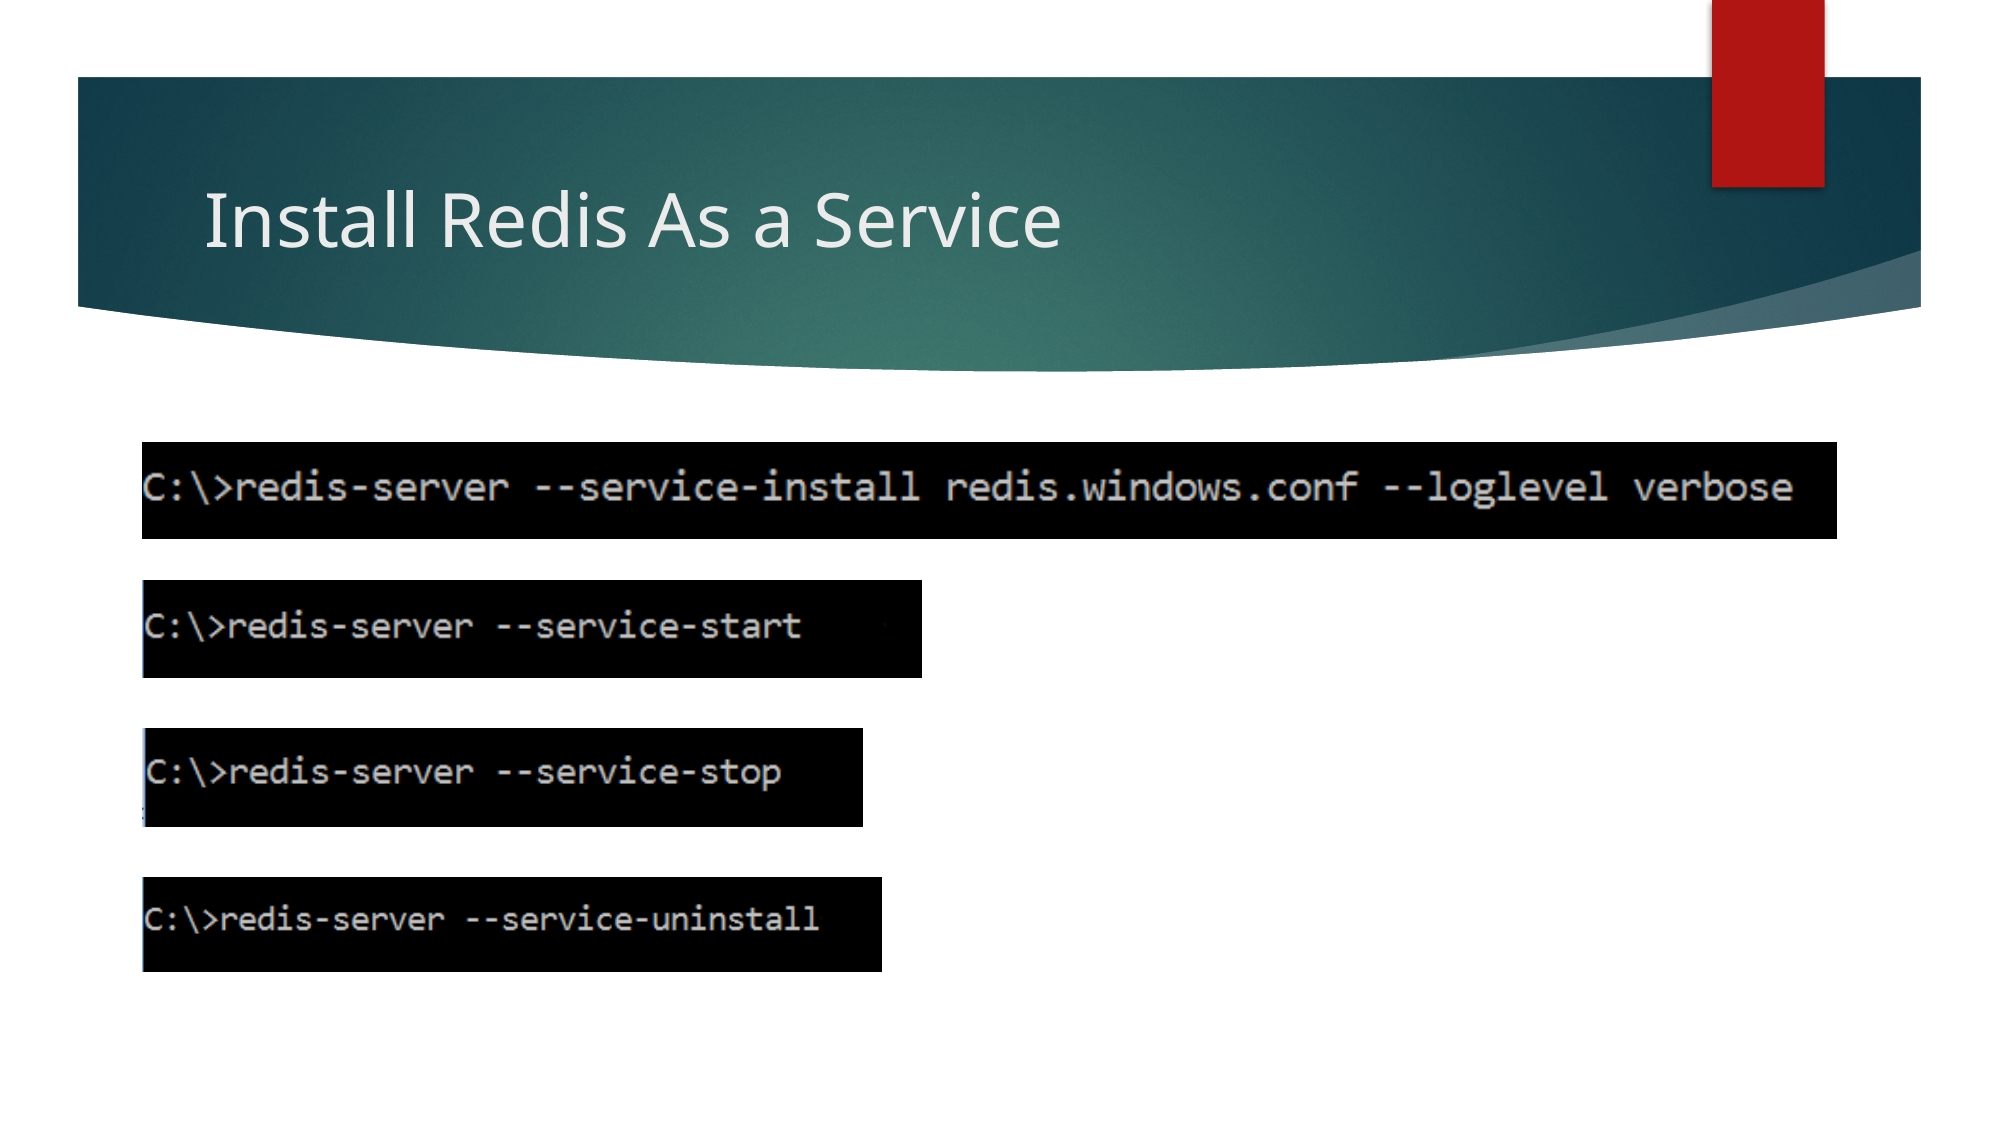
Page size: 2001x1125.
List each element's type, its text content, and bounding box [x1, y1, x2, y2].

picture [142, 580, 923, 679]
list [142, 442, 1838, 539]
title Install Redis As a Service [189, 159, 1638, 276]
picture [142, 727, 864, 828]
picture [142, 876, 882, 972]
